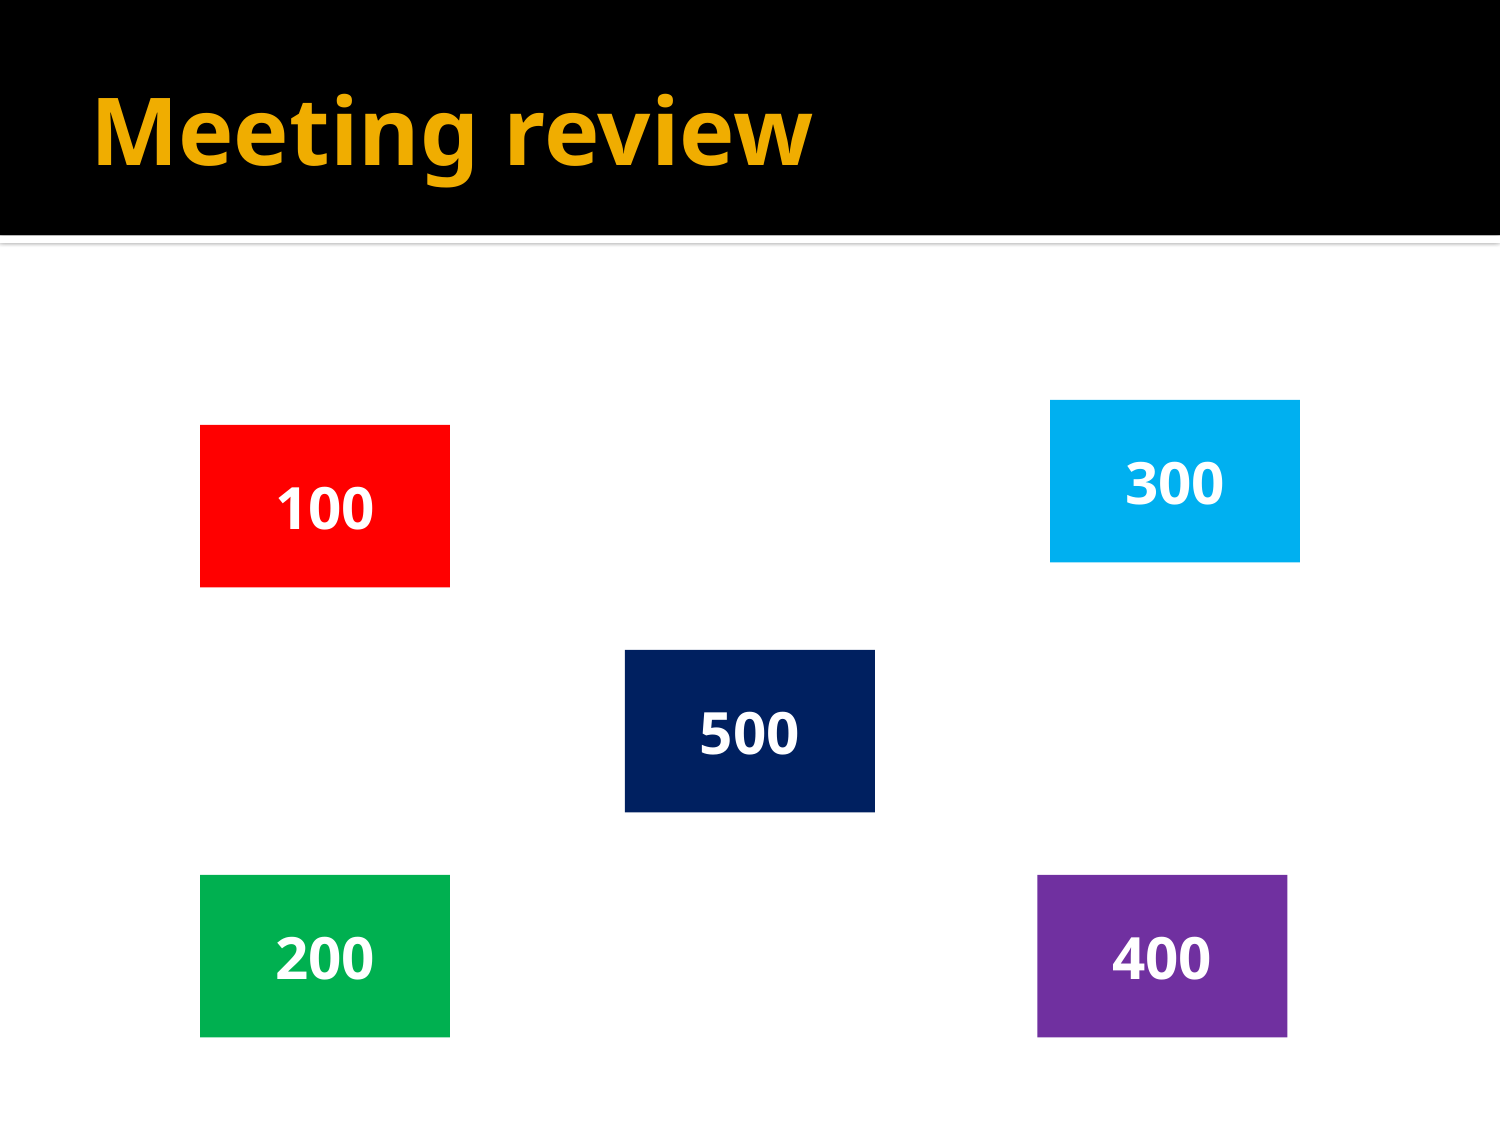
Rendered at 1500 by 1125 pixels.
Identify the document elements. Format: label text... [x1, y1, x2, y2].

text_box 200 [196, 871, 454, 1041]
text_box 400 [1034, 871, 1291, 1041]
text_box 100 [196, 421, 454, 591]
title Meeting review [75, 25, 1425, 231]
text_box 300 [1046, 396, 1304, 566]
text_box 500 [621, 646, 879, 816]
